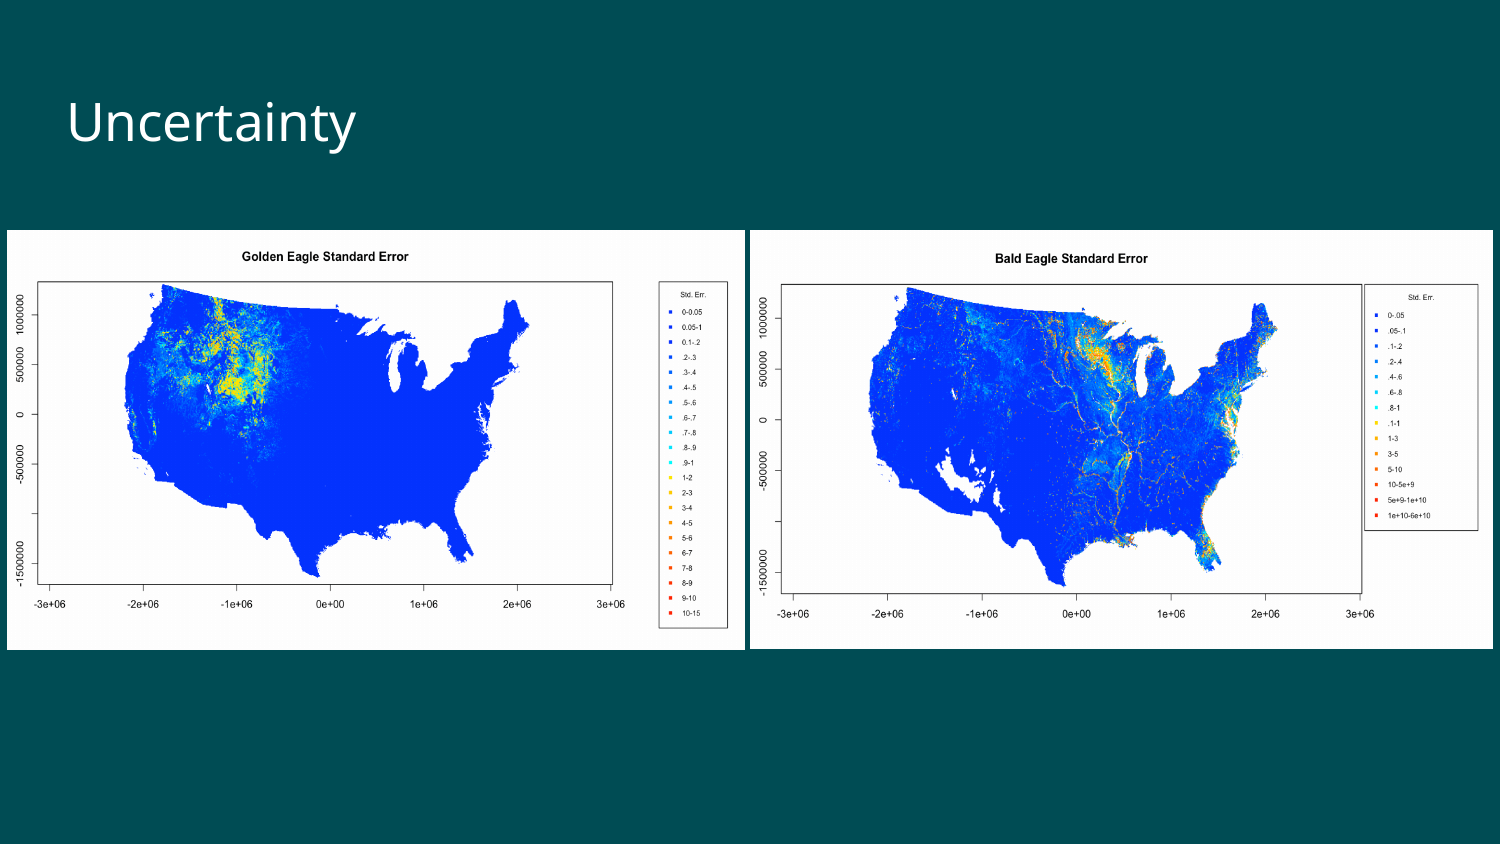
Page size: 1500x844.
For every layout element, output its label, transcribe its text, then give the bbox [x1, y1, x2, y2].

picture [749, 230, 1493, 649]
picture [6, 230, 746, 650]
title Uncertainty [51, 72, 1449, 167]
